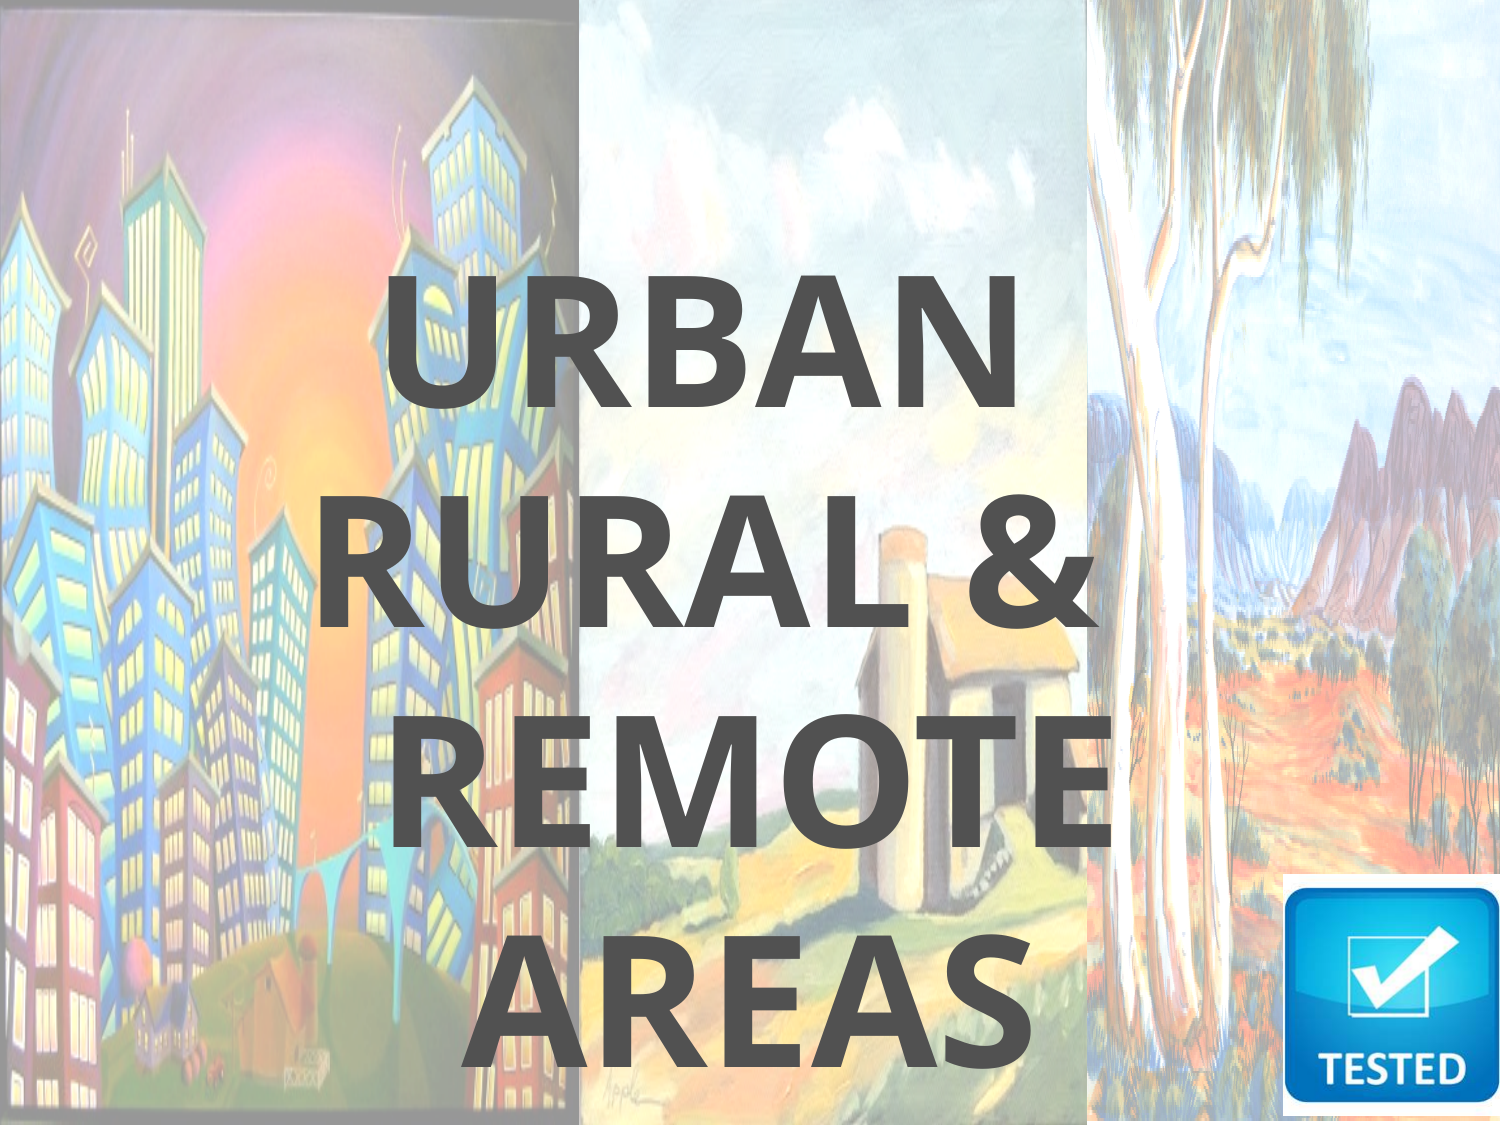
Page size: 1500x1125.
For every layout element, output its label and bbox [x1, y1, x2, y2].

text_box [0, 0, 1500, 1125]
picture [1283, 874, 1500, 1117]
